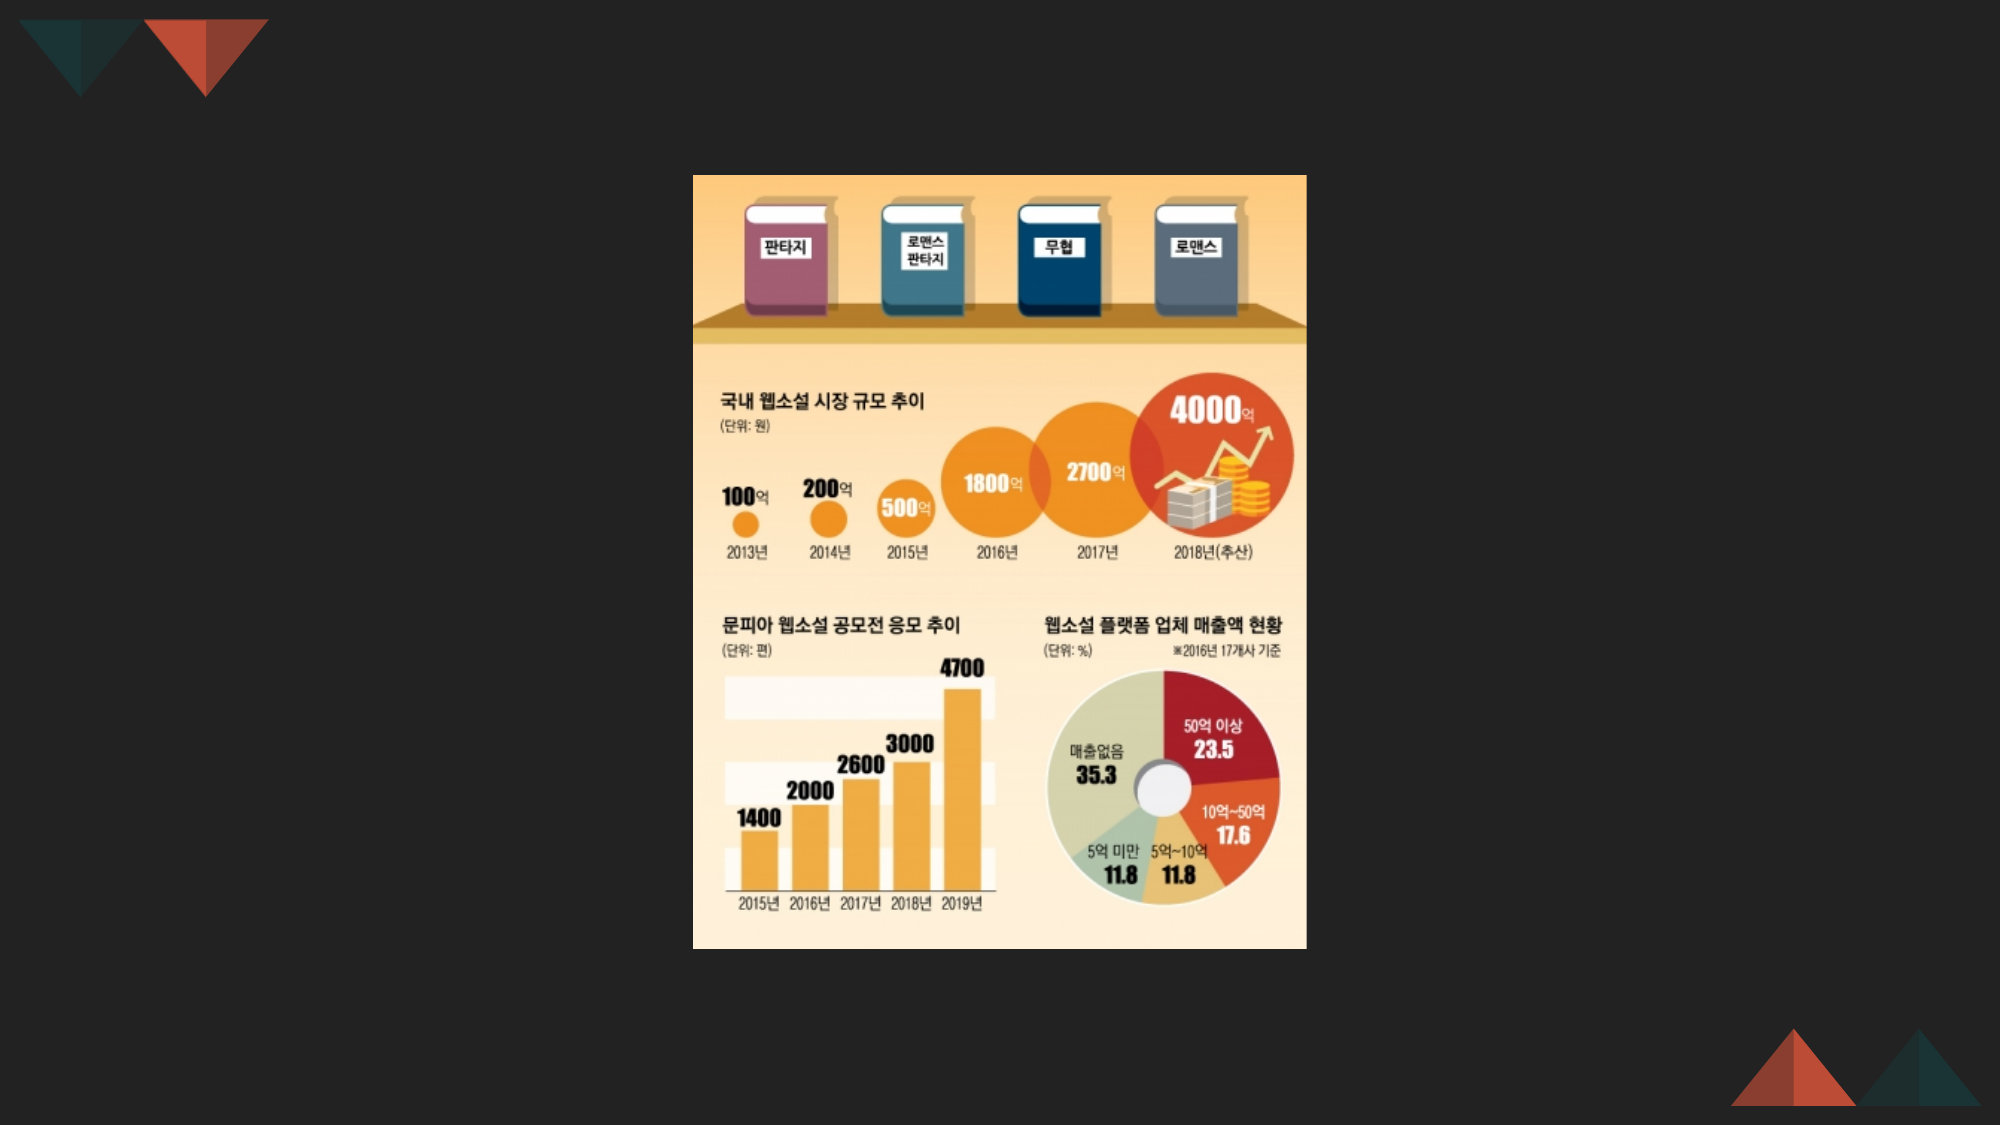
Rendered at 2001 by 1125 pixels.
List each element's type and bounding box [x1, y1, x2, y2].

picture [693, 175, 1307, 949]
